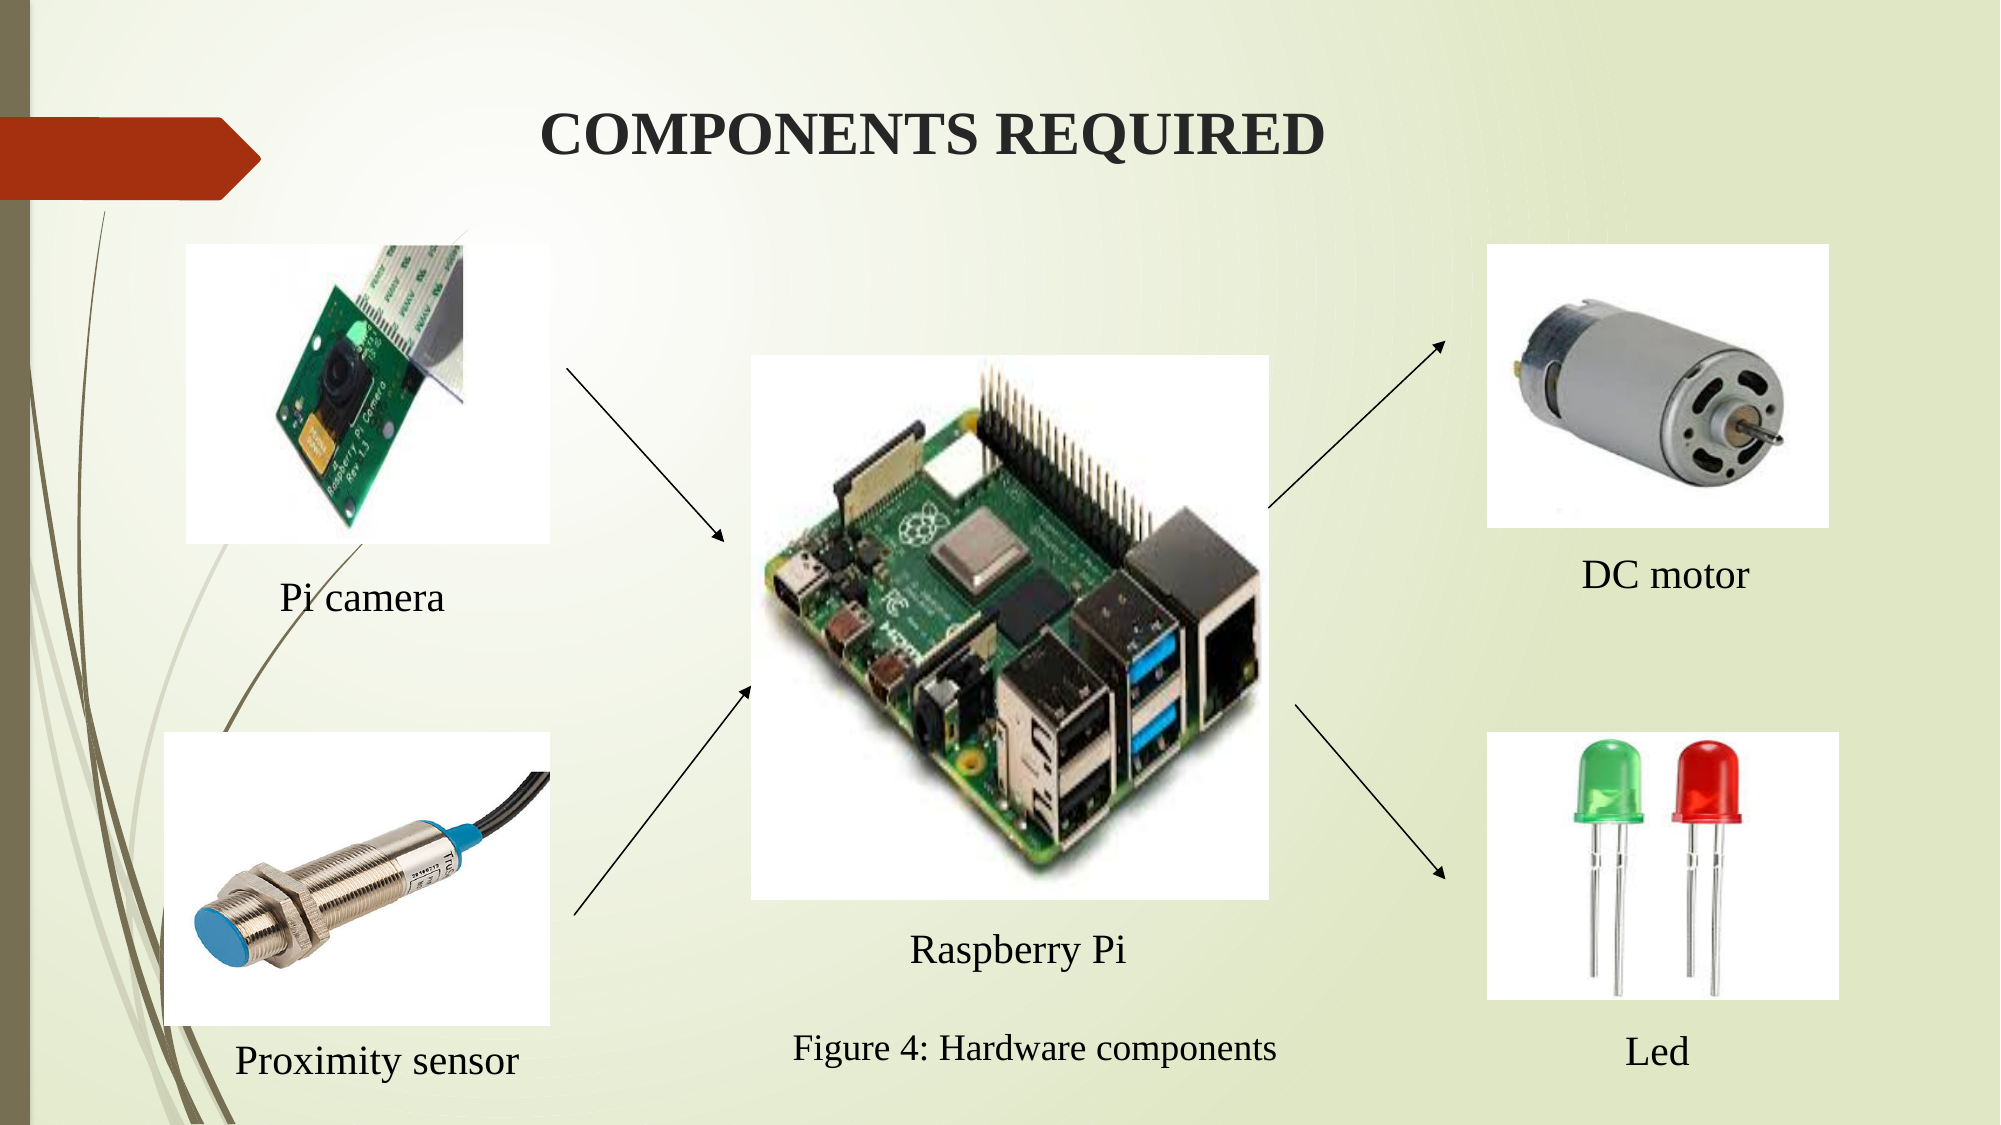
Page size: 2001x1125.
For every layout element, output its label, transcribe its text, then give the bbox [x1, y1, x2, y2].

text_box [1268, 340, 1446, 508]
picture [1486, 732, 1839, 1000]
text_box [1295, 704, 1446, 880]
text_box Pi camera [264, 562, 522, 627]
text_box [566, 368, 725, 543]
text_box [574, 685, 752, 916]
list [750, 355, 1269, 901]
picture [1486, 244, 1829, 528]
picture [163, 732, 550, 1027]
text_box Raspberry Pi [894, 914, 1142, 980]
title COMPONENTS REQUIRED [469, 85, 1398, 176]
text_box Figure 4: Hardware components [777, 1015, 1418, 1076]
text_box Led [1610, 1015, 1705, 1081]
picture [185, 244, 550, 544]
text_box DC motor [1566, 539, 1766, 604]
text_box Proximity sensor [220, 1034, 535, 1091]
